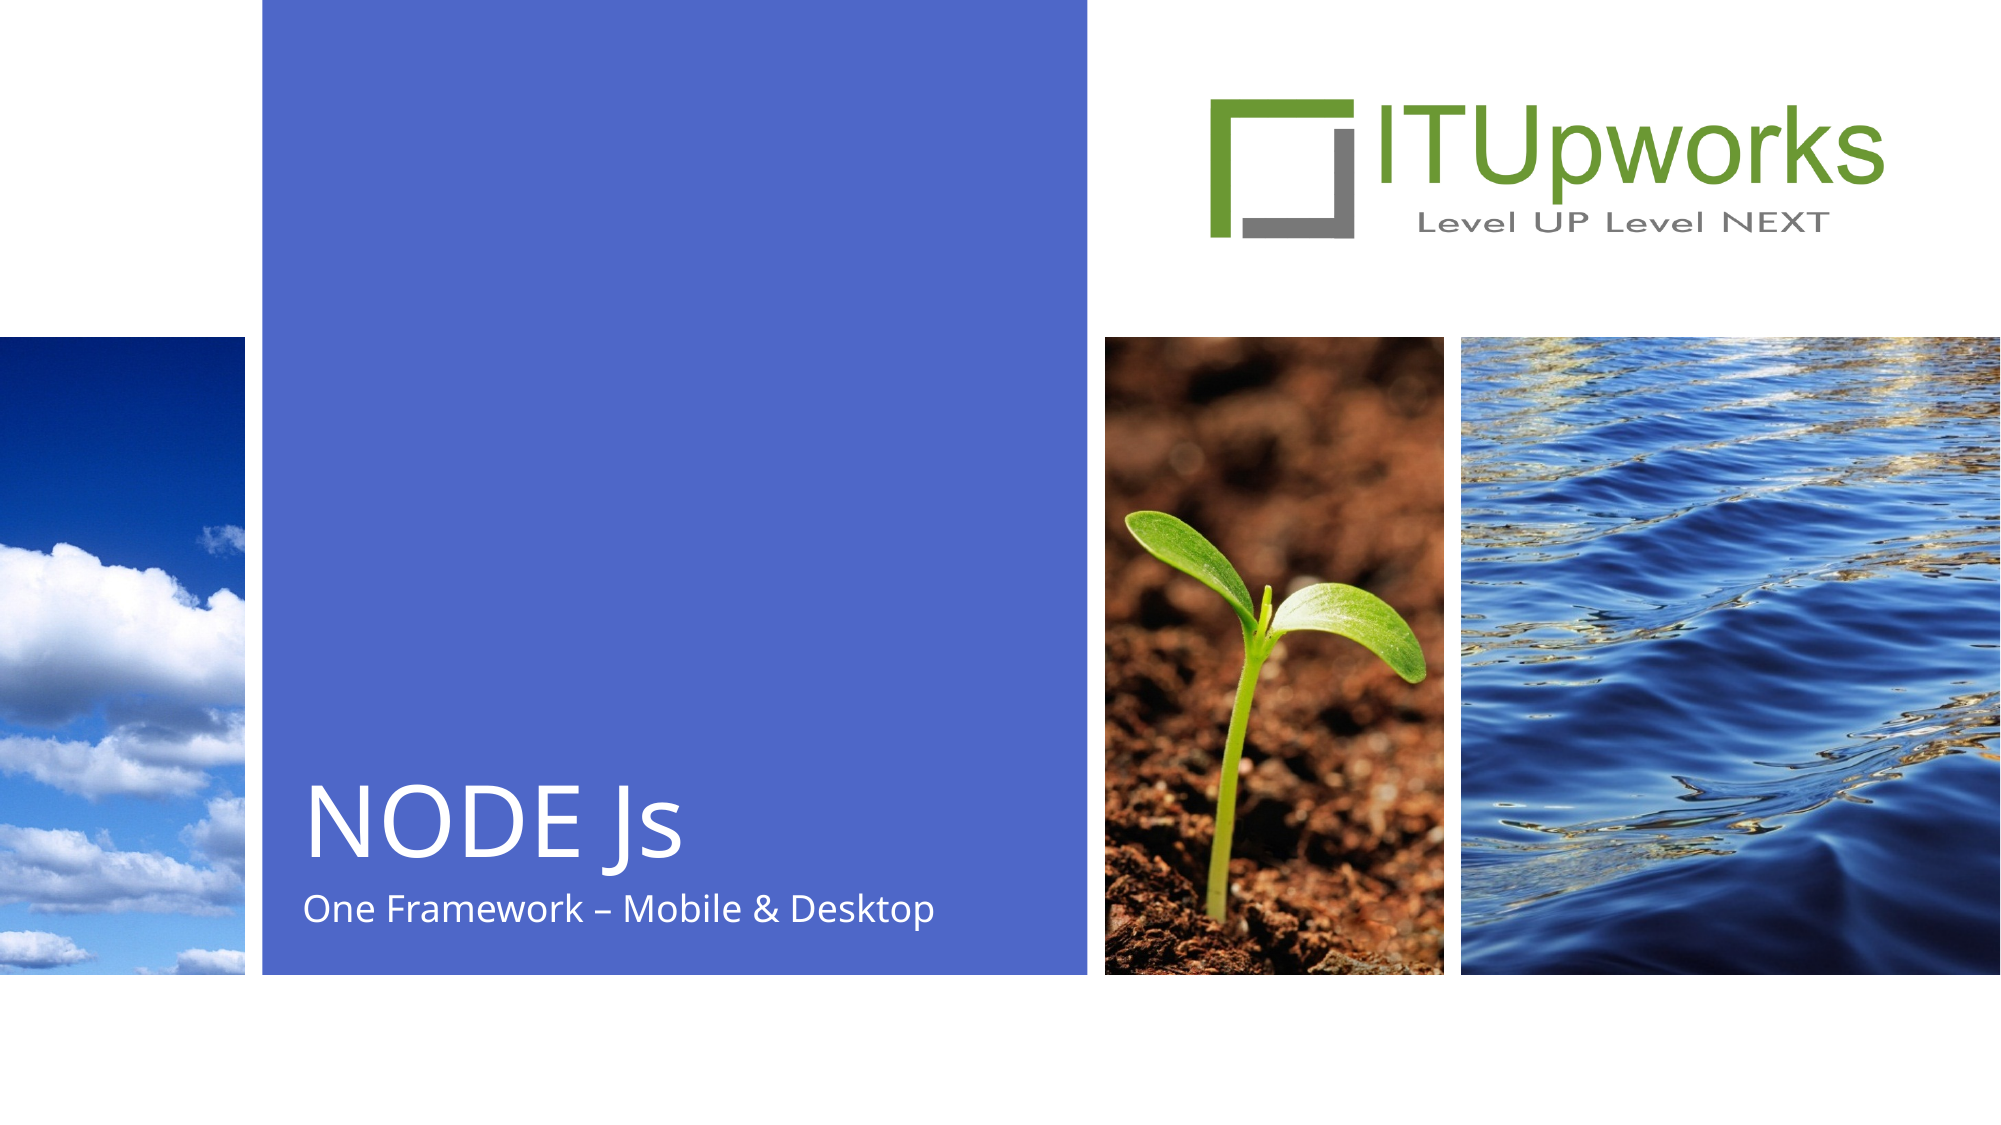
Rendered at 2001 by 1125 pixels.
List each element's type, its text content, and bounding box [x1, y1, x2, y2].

subtitle One Framework – Mobile & Desktop [287, 882, 1083, 957]
picture [1200, 87, 1899, 251]
picture [0, 337, 245, 975]
title NODE Js [287, 495, 1083, 882]
picture [1461, 337, 2001, 975]
picture [1105, 337, 1444, 975]
